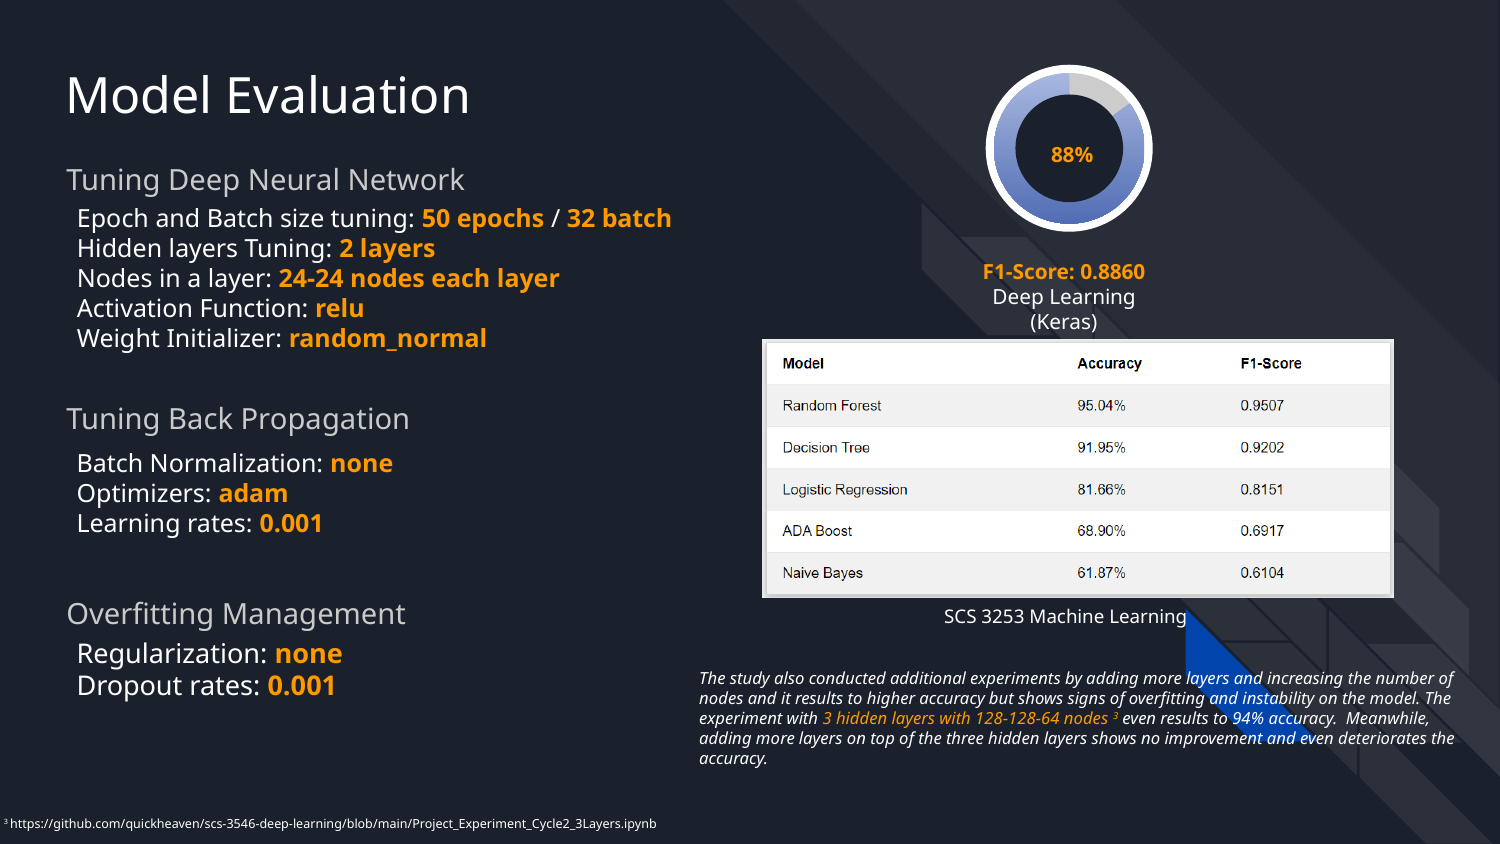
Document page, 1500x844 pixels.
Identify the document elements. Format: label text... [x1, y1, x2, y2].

text_box 88% [1034, 122, 1110, 168]
text_box Overfitting Management [51, 586, 547, 640]
text_box [985, 64, 1153, 232]
text_box The study also conducted additional experiments by adding more layers and increasing the number of nodes and it results to higher accuracy but shows signs of overfitting and instability on the model. The experiment with 3 hidden layers with 128-128-64 nodes 3 even results to 94% accuracy. Meanwhile, adding more layers on top of the three hidden layers shows no improvement and even deteriorates the accuracy. [684, 653, 1473, 783]
text_box Regularization: none Dropout rates: 0.001 [61, 621, 490, 717]
text_box 3 https://github.com/quickheaven/scs-3546-deep-learning/blob/main/Project_Experiment_Cycle2_3Layers.ipynb [0, 808, 1461, 839]
text_box Epoch and Batch size tuning: 50 epochs / 32 batch Hidden layers Tuning: 2 layers Nodes in a layer: 24-24 nodes each layer Activation Function: relu Weight Initializer: random_normal [61, 187, 787, 368]
text_box [1070, 73, 1130, 115]
text_box Batch Normalization: none Optimizers: adam Learning rates: 0.001 [61, 432, 490, 553]
text_box [993, 72, 1145, 224]
text_box Tuning Back Propagation [51, 391, 547, 445]
text_box F1-Score: 0.8860 Deep Learning (Keras) [944, 243, 1184, 316]
picture [762, 338, 1394, 599]
text_box SCS 3253 Machine Learning [929, 606, 1248, 635]
text_box Tuning Deep Neural Network [51, 146, 547, 212]
text_box [1015, 94, 1124, 203]
title Model Evaluation [50, 48, 1206, 129]
